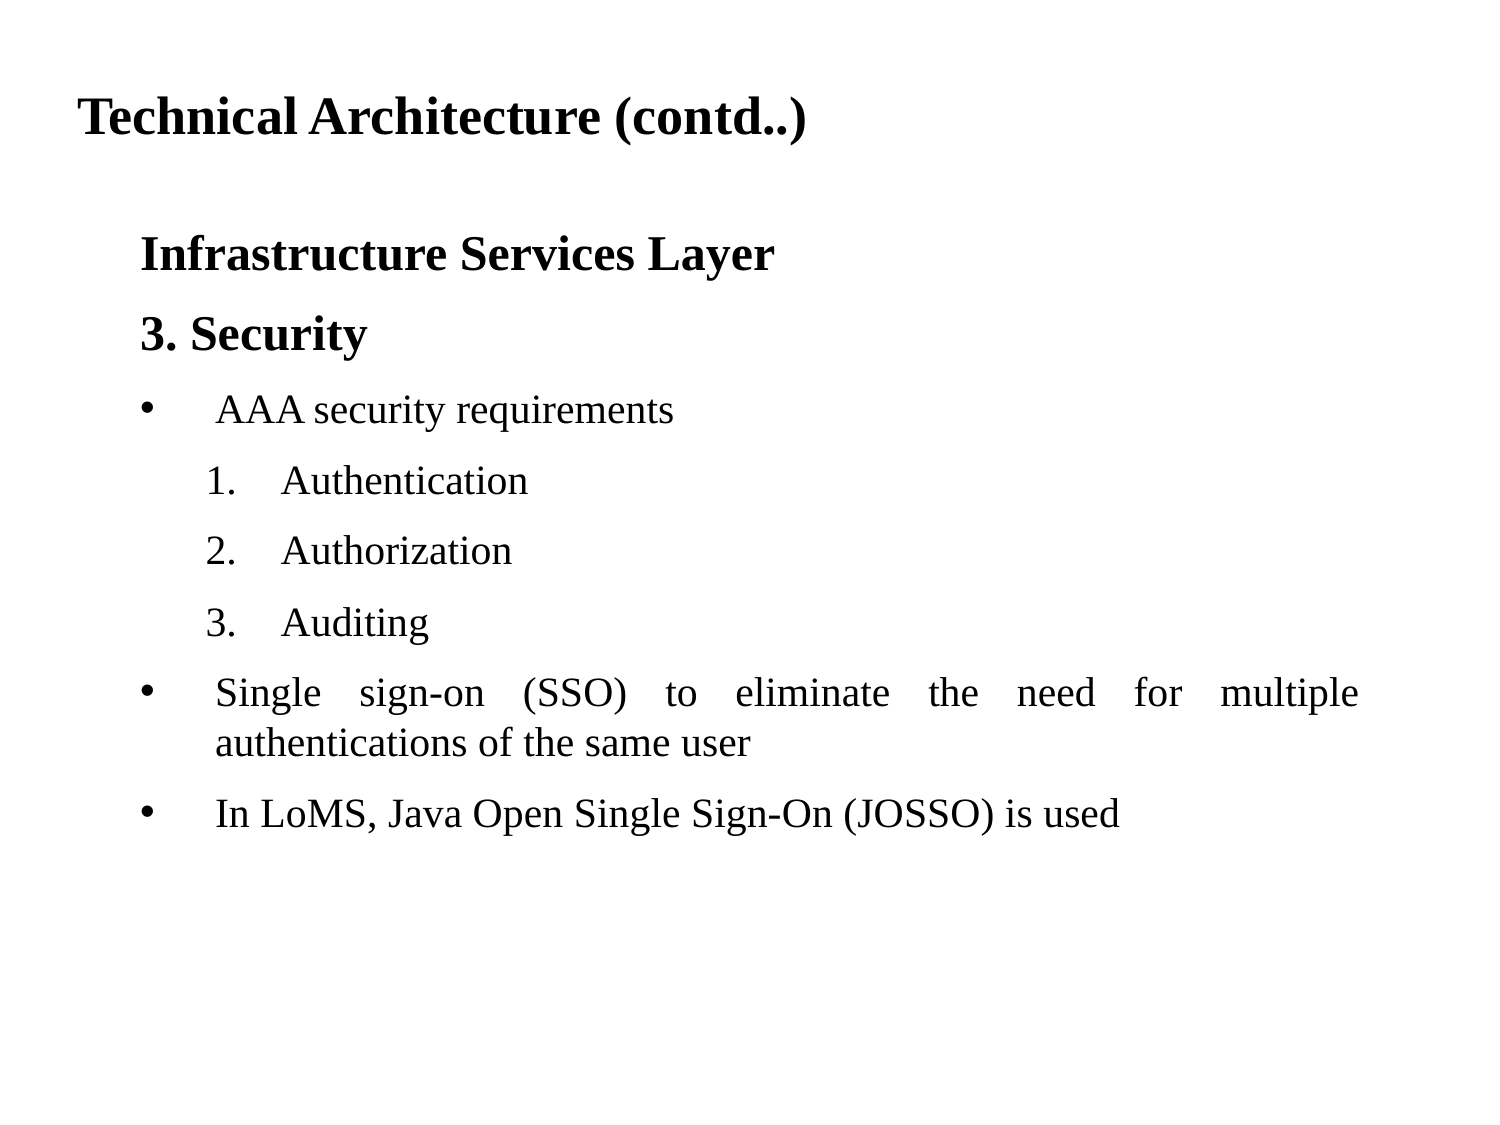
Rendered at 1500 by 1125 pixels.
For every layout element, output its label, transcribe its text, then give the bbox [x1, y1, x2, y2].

list Infrastructure Services Layer 3. Security AAA security requirements Authentication Authorization Auditing Single sign-on (SSO) to eliminate the need for multiple authentications of the same user In LoMS, Java Open Single Sign-On (JOSSO) is used [125, 212, 1375, 1007]
title Technical Architecture (contd..) [62, 50, 1225, 175]
